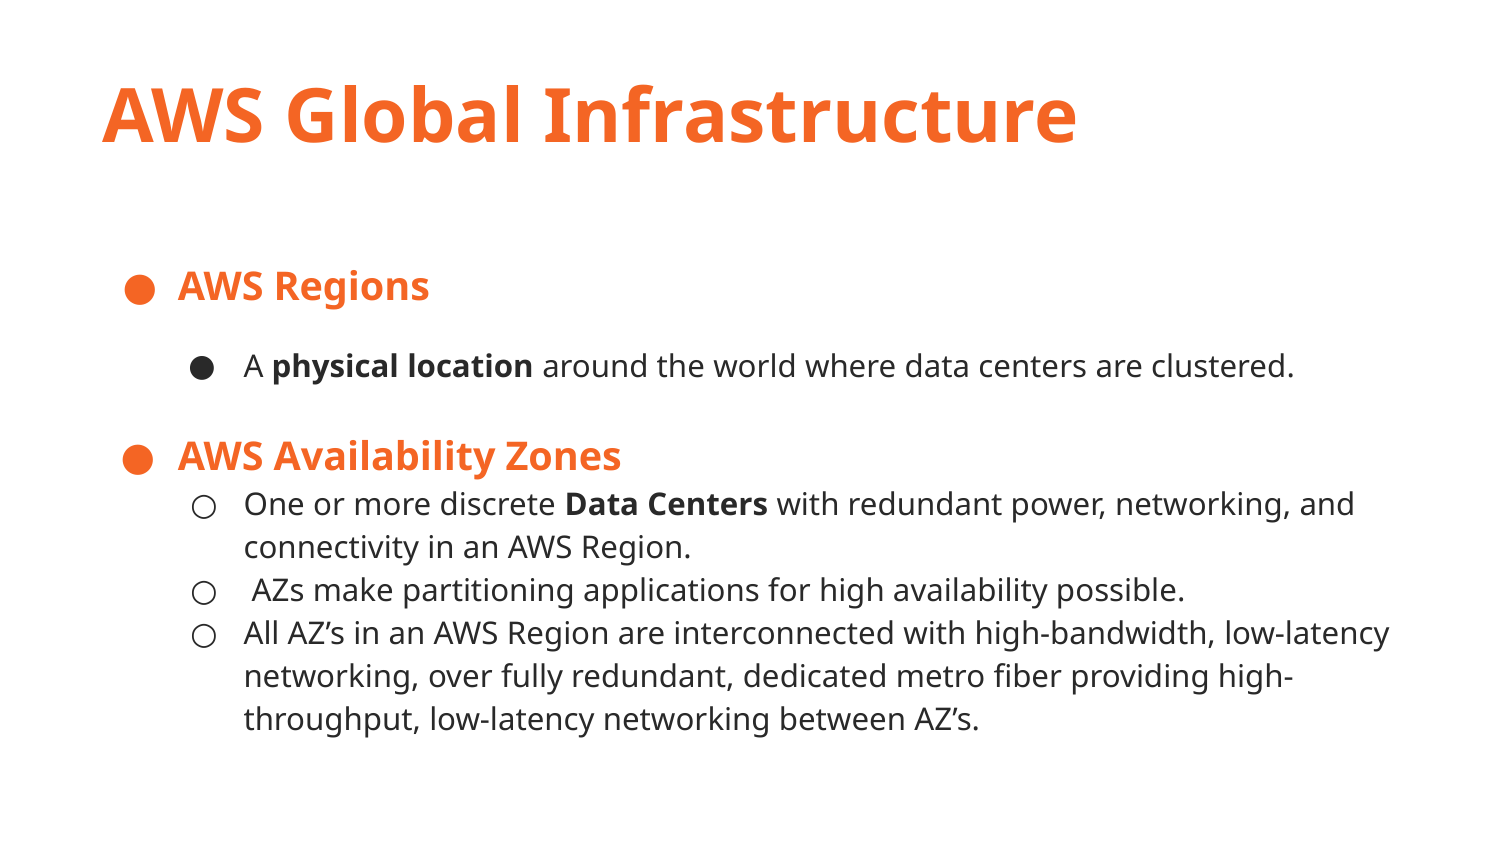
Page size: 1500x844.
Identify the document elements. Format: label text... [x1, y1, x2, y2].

title AWS Global Infrastructure [87, 52, 1359, 179]
title AWS Regions A physical location around the world where data centers are clustered. AWS Availability Zones One or more discrete Data Centers with redundant power, networking, and connectivity in an AWS Region. AZs make partitioning applications for high availability possible. All AZ’s in an AWS Region are interconnected with high-bandwidth, low-latency networking, over fully redundant, dedicated metro fiber providing high-throughput, low-latency networking between AZ’s. [87, 198, 1438, 804]
